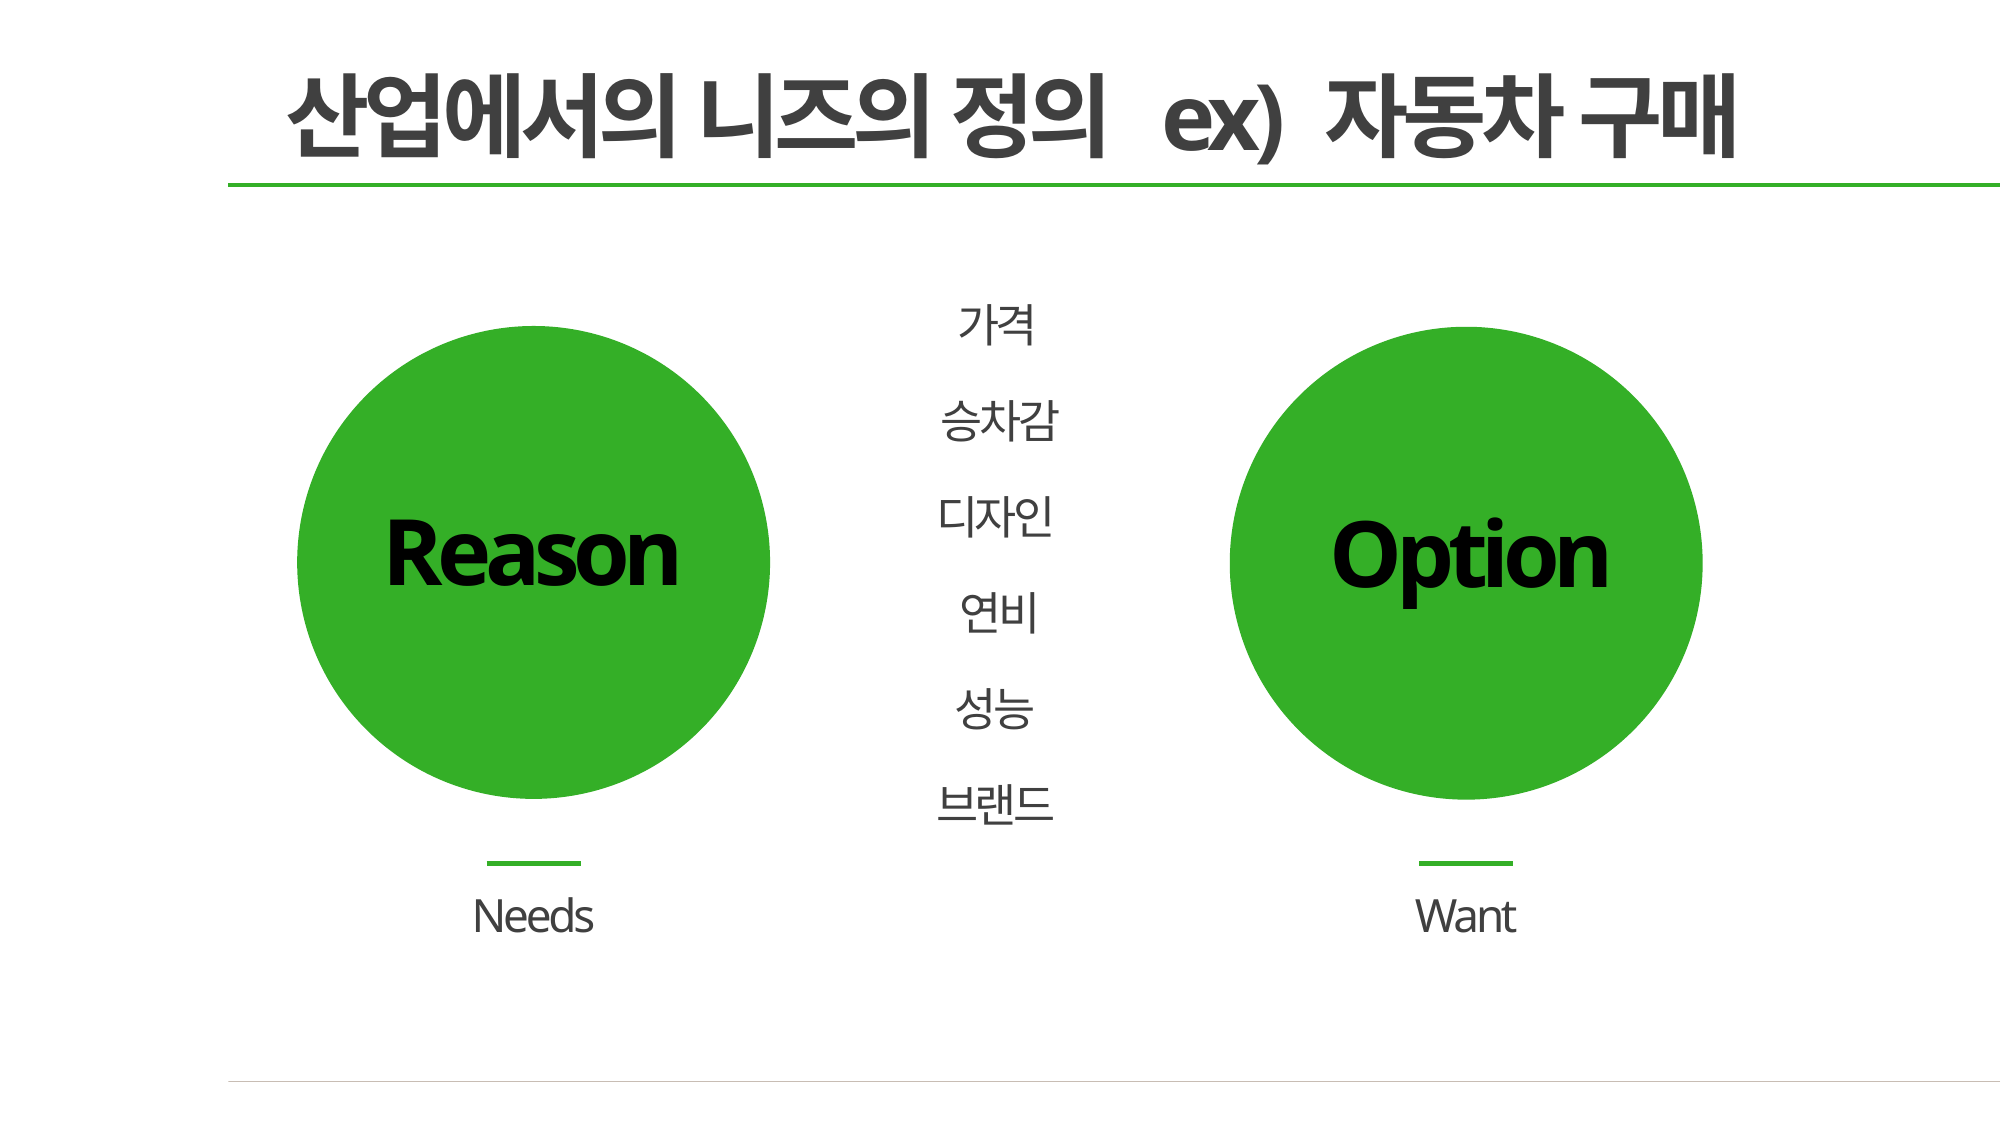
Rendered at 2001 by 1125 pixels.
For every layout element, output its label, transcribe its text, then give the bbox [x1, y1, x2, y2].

text_box 디자인 [921, 481, 1071, 551]
text_box [1228, 325, 1704, 801]
text_box 브랜드 [921, 768, 1071, 839]
text_box 승차감 [925, 385, 1076, 456]
text_box Option [1314, 488, 1629, 613]
text_box Reason [368, 486, 700, 611]
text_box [459, 863, 608, 951]
text_box 성능 [940, 672, 1051, 743]
text_box [296, 324, 772, 800]
text_box 산업에서의 니즈의 정의 ex) 자동차 구매 [271, 51, 1757, 176]
text_box 연비 [944, 577, 1056, 647]
text_box 가격 [942, 289, 1053, 360]
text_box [1402, 863, 1530, 951]
